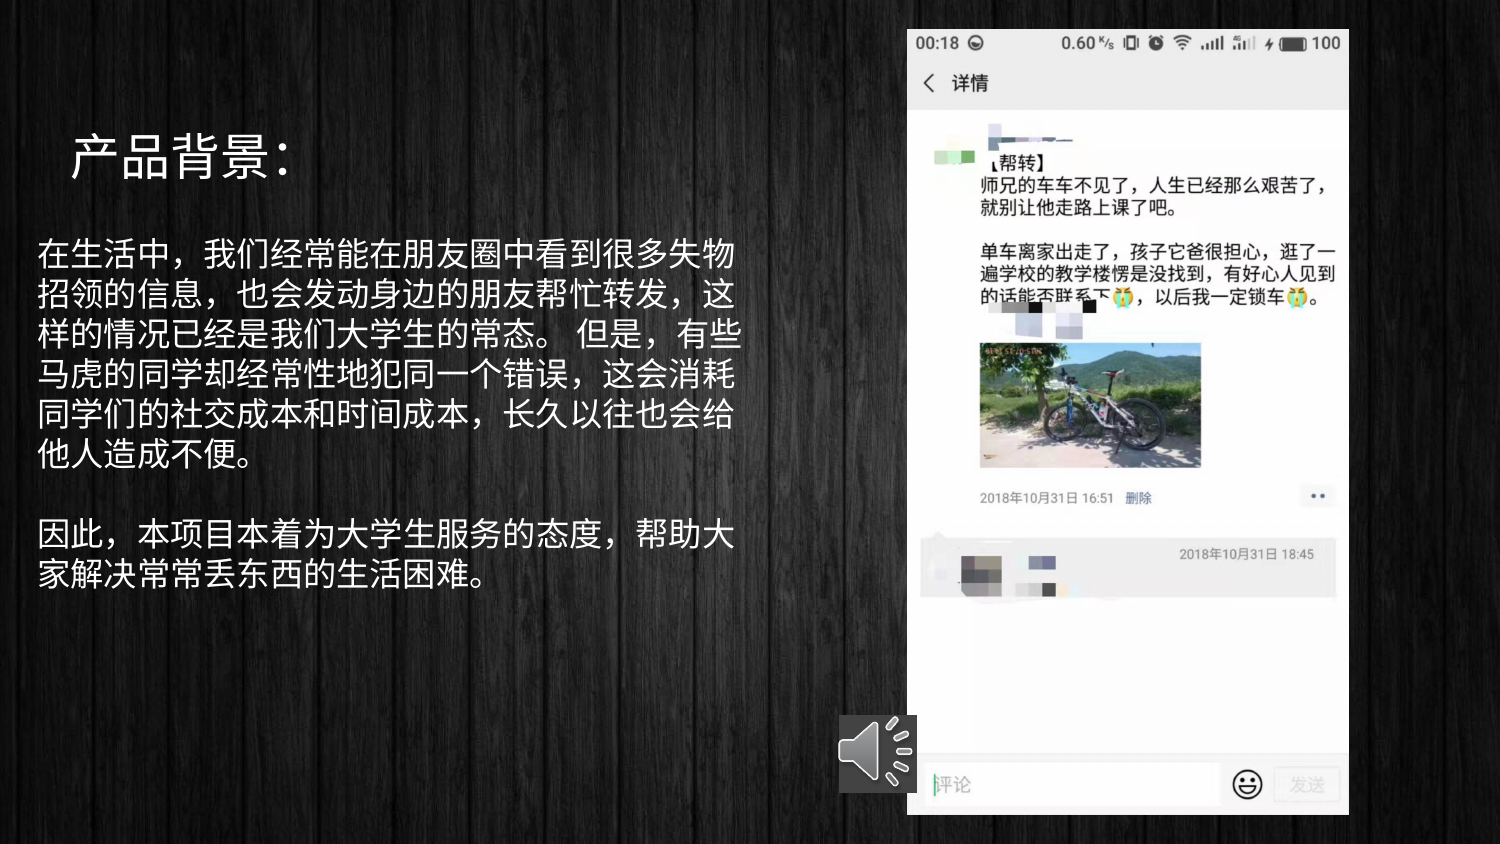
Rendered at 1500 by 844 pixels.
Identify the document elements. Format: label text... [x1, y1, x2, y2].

text_box 产品背景： [55, 117, 364, 193]
picture [0, 0, 1500, 844]
text_box 在生活中，我们经常能在朋友圈中看到很多失物招领的信息，也会发动身边的朋友帮忙转发，这样的情况已经是我们大学生的常态。 但是，有些马虎的同学却经常性地犯同一个错误，这会消耗同学们的社交成本和时间成本，长久以往也会给他人造成不便。 因此，本项目本着为大学生服务的态度，帮助大家解决常常丢东西的生活困难。 [22, 225, 773, 600]
